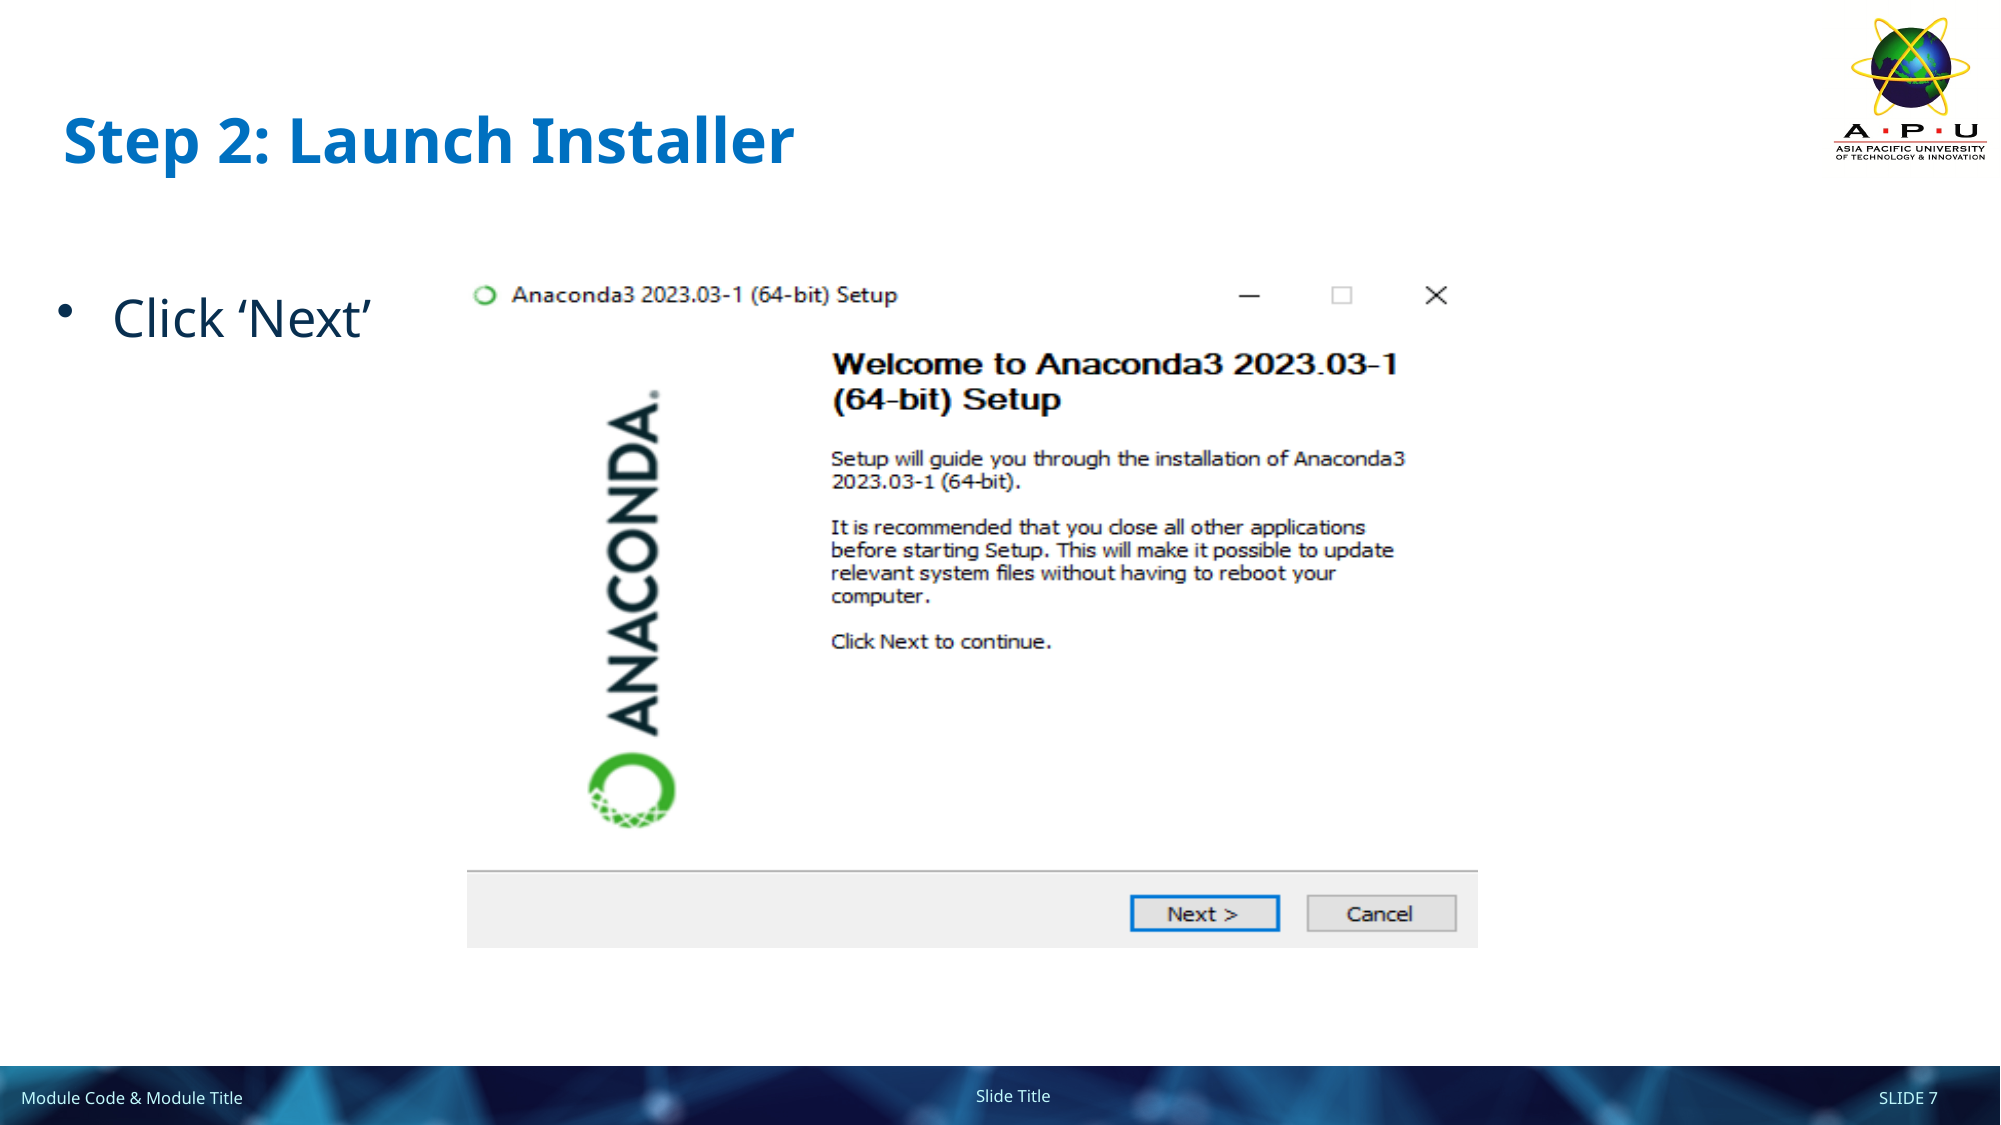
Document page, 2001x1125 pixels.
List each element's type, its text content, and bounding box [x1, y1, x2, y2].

title Step 2: Launch Installer [48, 45, 1764, 233]
list Click ‘Next’ [41, 278, 1969, 1021]
picture [467, 278, 1478, 948]
picture [0, 1066, 2000, 1125]
picture [1822, 0, 2000, 178]
